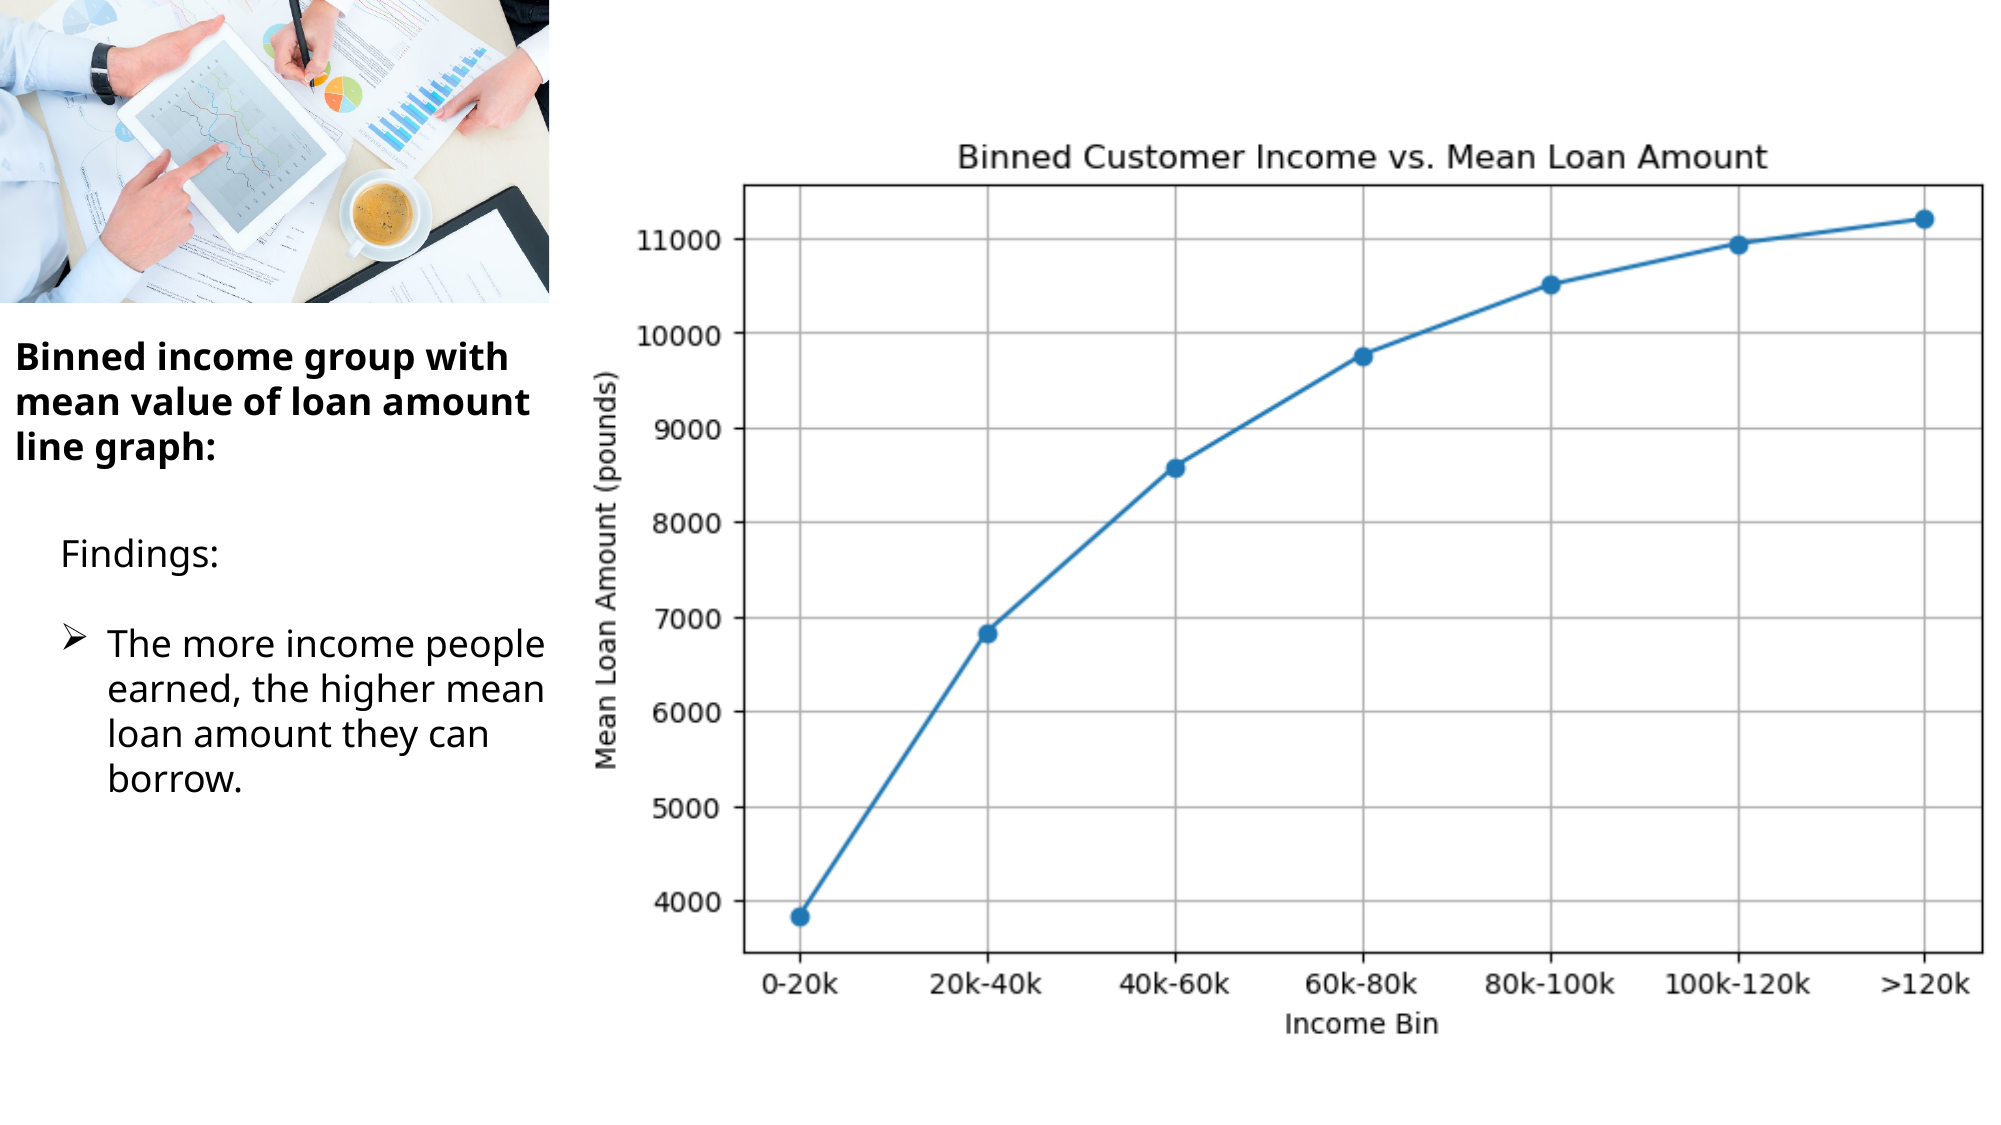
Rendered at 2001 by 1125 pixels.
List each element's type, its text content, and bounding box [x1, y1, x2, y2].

picture [576, 124, 2000, 1058]
text_box Binned income group with mean value of loan amount line graph: [0, 325, 550, 476]
text_box Findings: The more income people earned, the higher mean loan amount they can borrow. [45, 522, 576, 897]
picture [0, 0, 550, 304]
